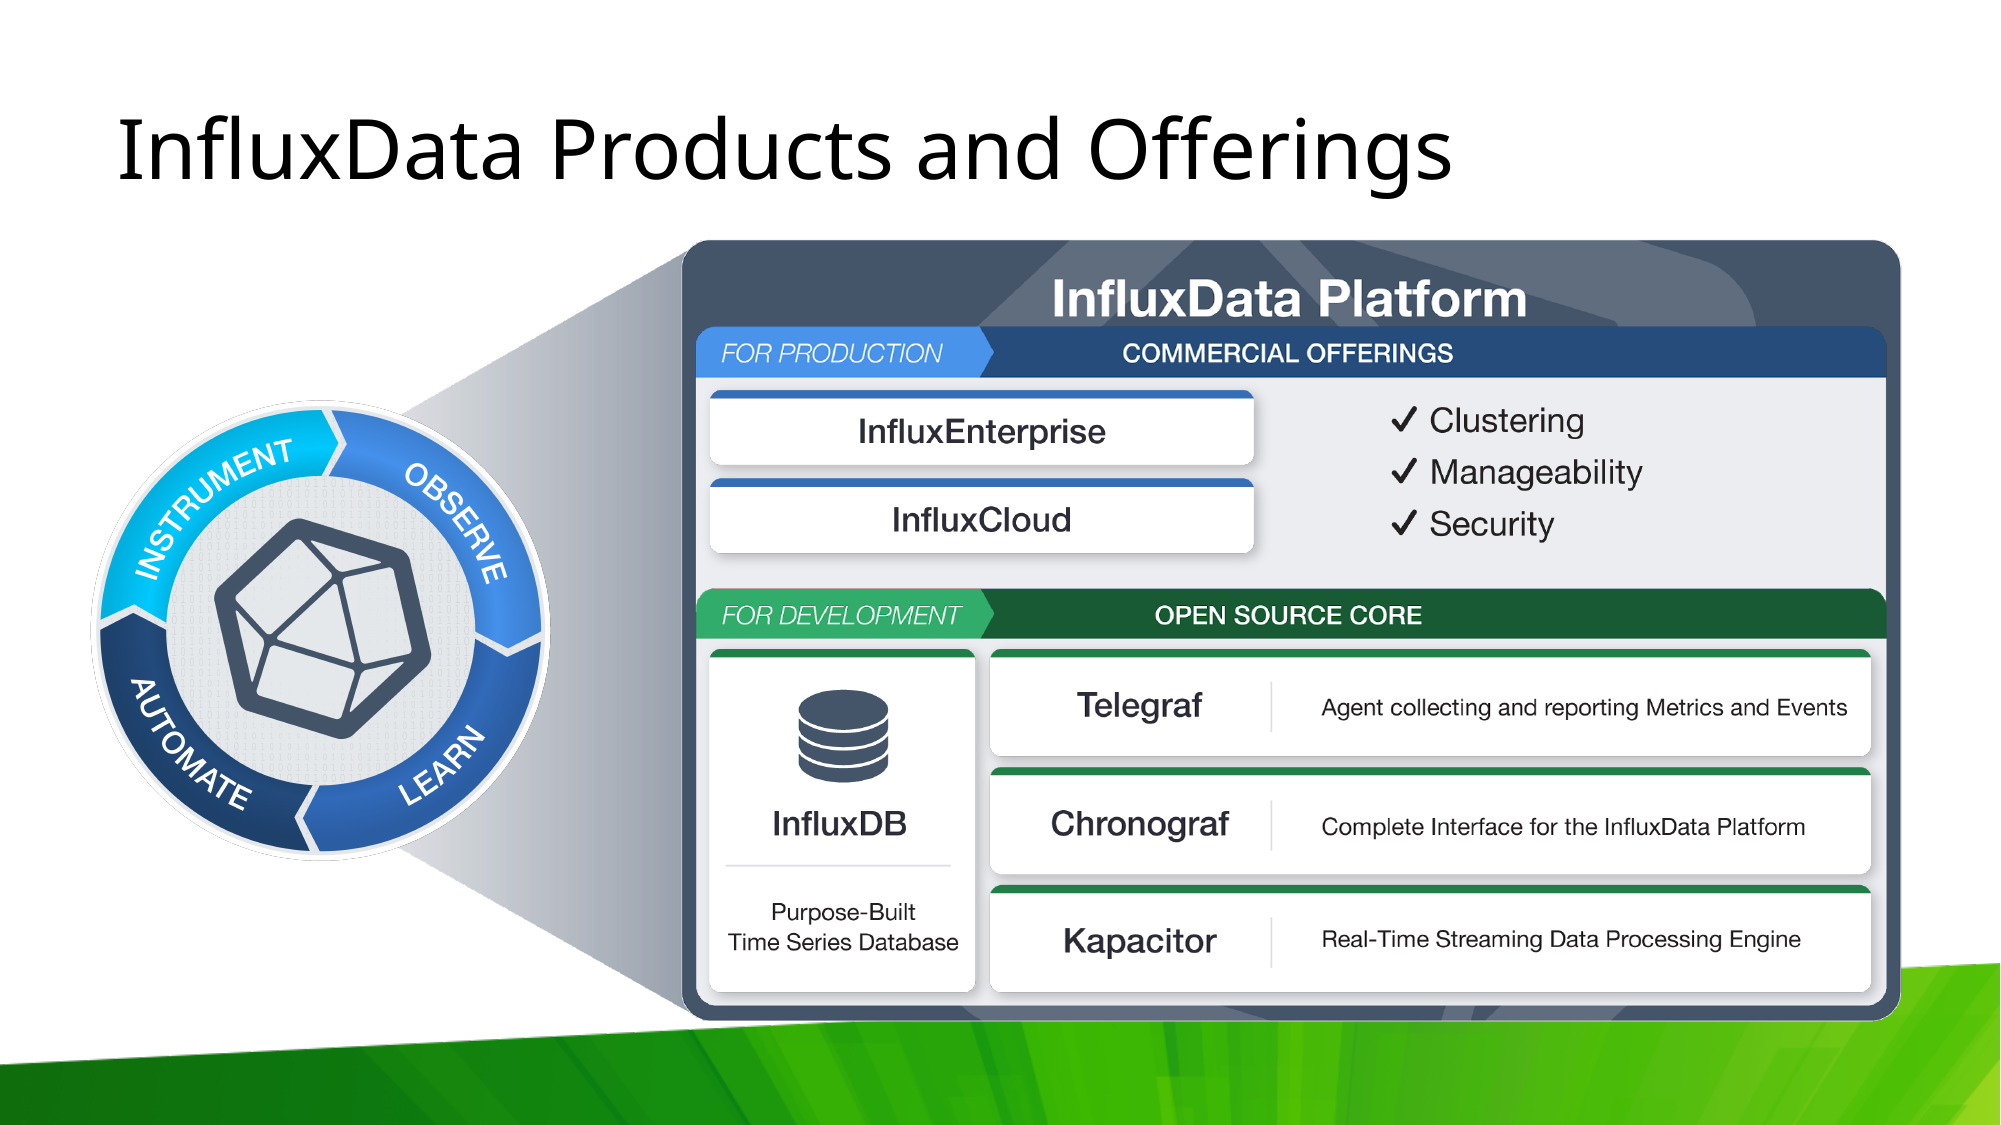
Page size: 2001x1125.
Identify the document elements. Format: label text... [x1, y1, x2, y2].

picture [0, 229, 2000, 1125]
title InfluxData Products and Offerings [102, 44, 1898, 262]
